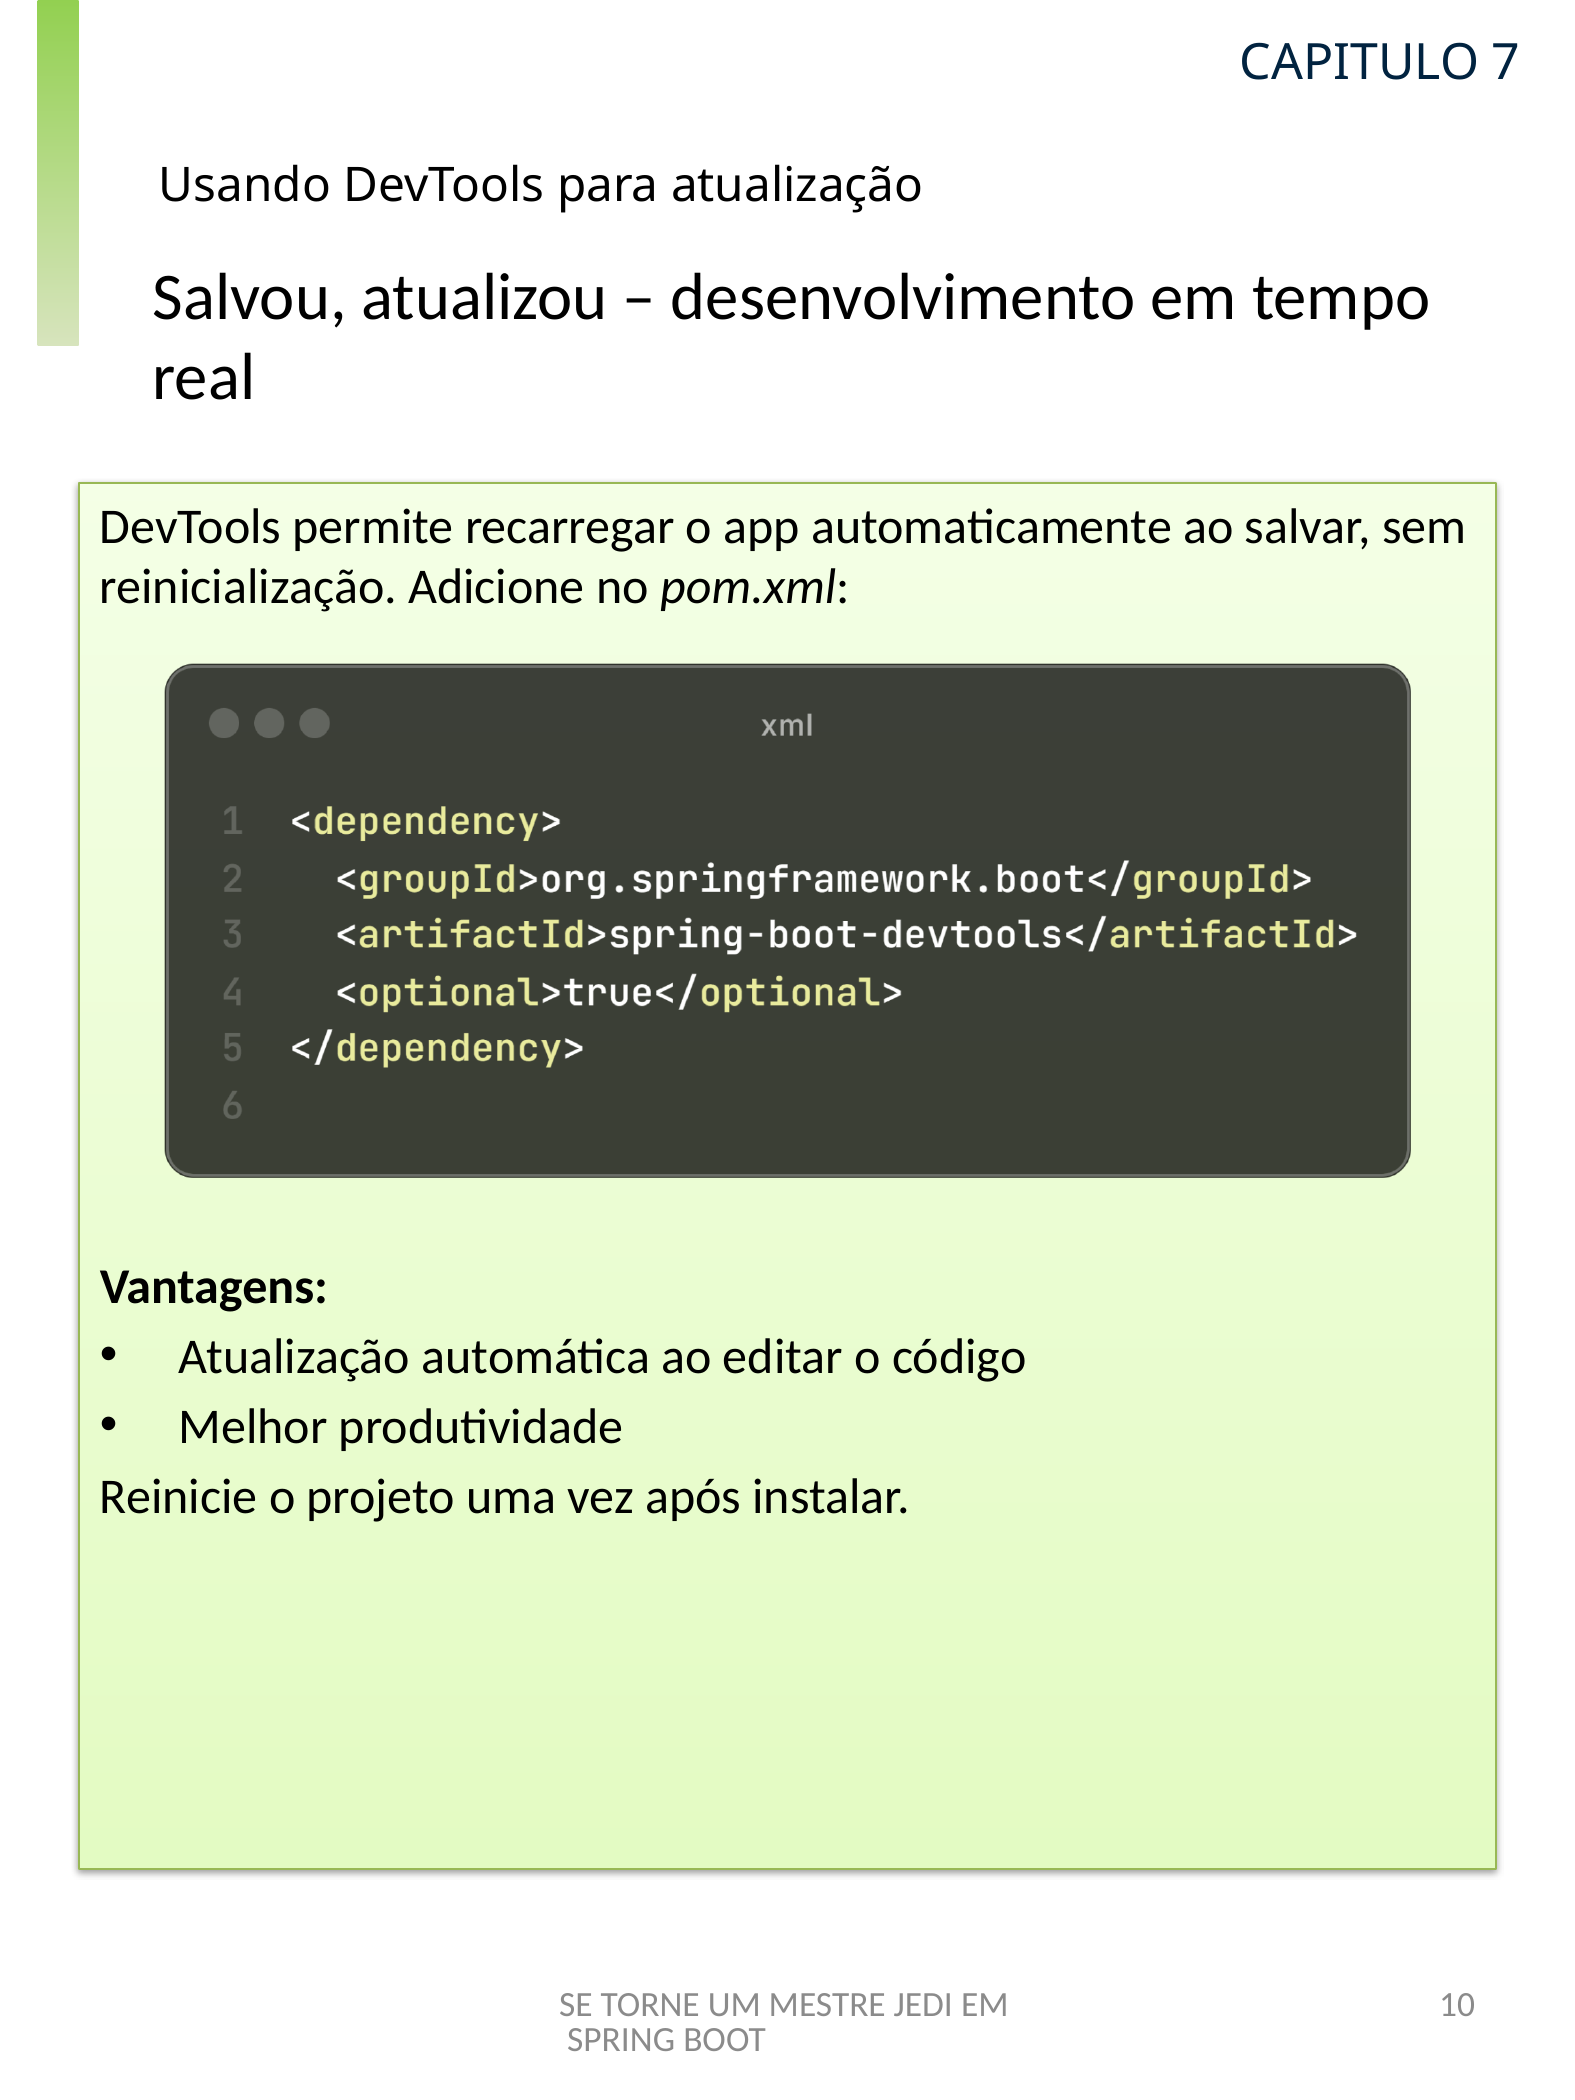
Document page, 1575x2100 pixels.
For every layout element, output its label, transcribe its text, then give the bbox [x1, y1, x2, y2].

title Usando DevTools para atualização [137, 143, 1556, 245]
text_box [36, 0, 81, 347]
list DevTools permite recarregar o app automaticamente ao salvar, sem reinicialização. Adicione no pom.xml: Vantagens: Atualização automática ao editar o código Melhor produtividade Reinicie o projeto uma vez após instalar. [78, 482, 1497, 1870]
text_box CAPITULO 7 [905, 22, 1536, 97]
slide_number 10 [1128, 1946, 1497, 2059]
footer SE TORNE UM MESTRE JEDI EM SPRING BOOT [538, 1946, 1037, 2059]
text_box Salvou, atualizou – desenvolvimento em tempo real [137, 245, 1556, 420]
picture [128, 627, 1447, 1215]
